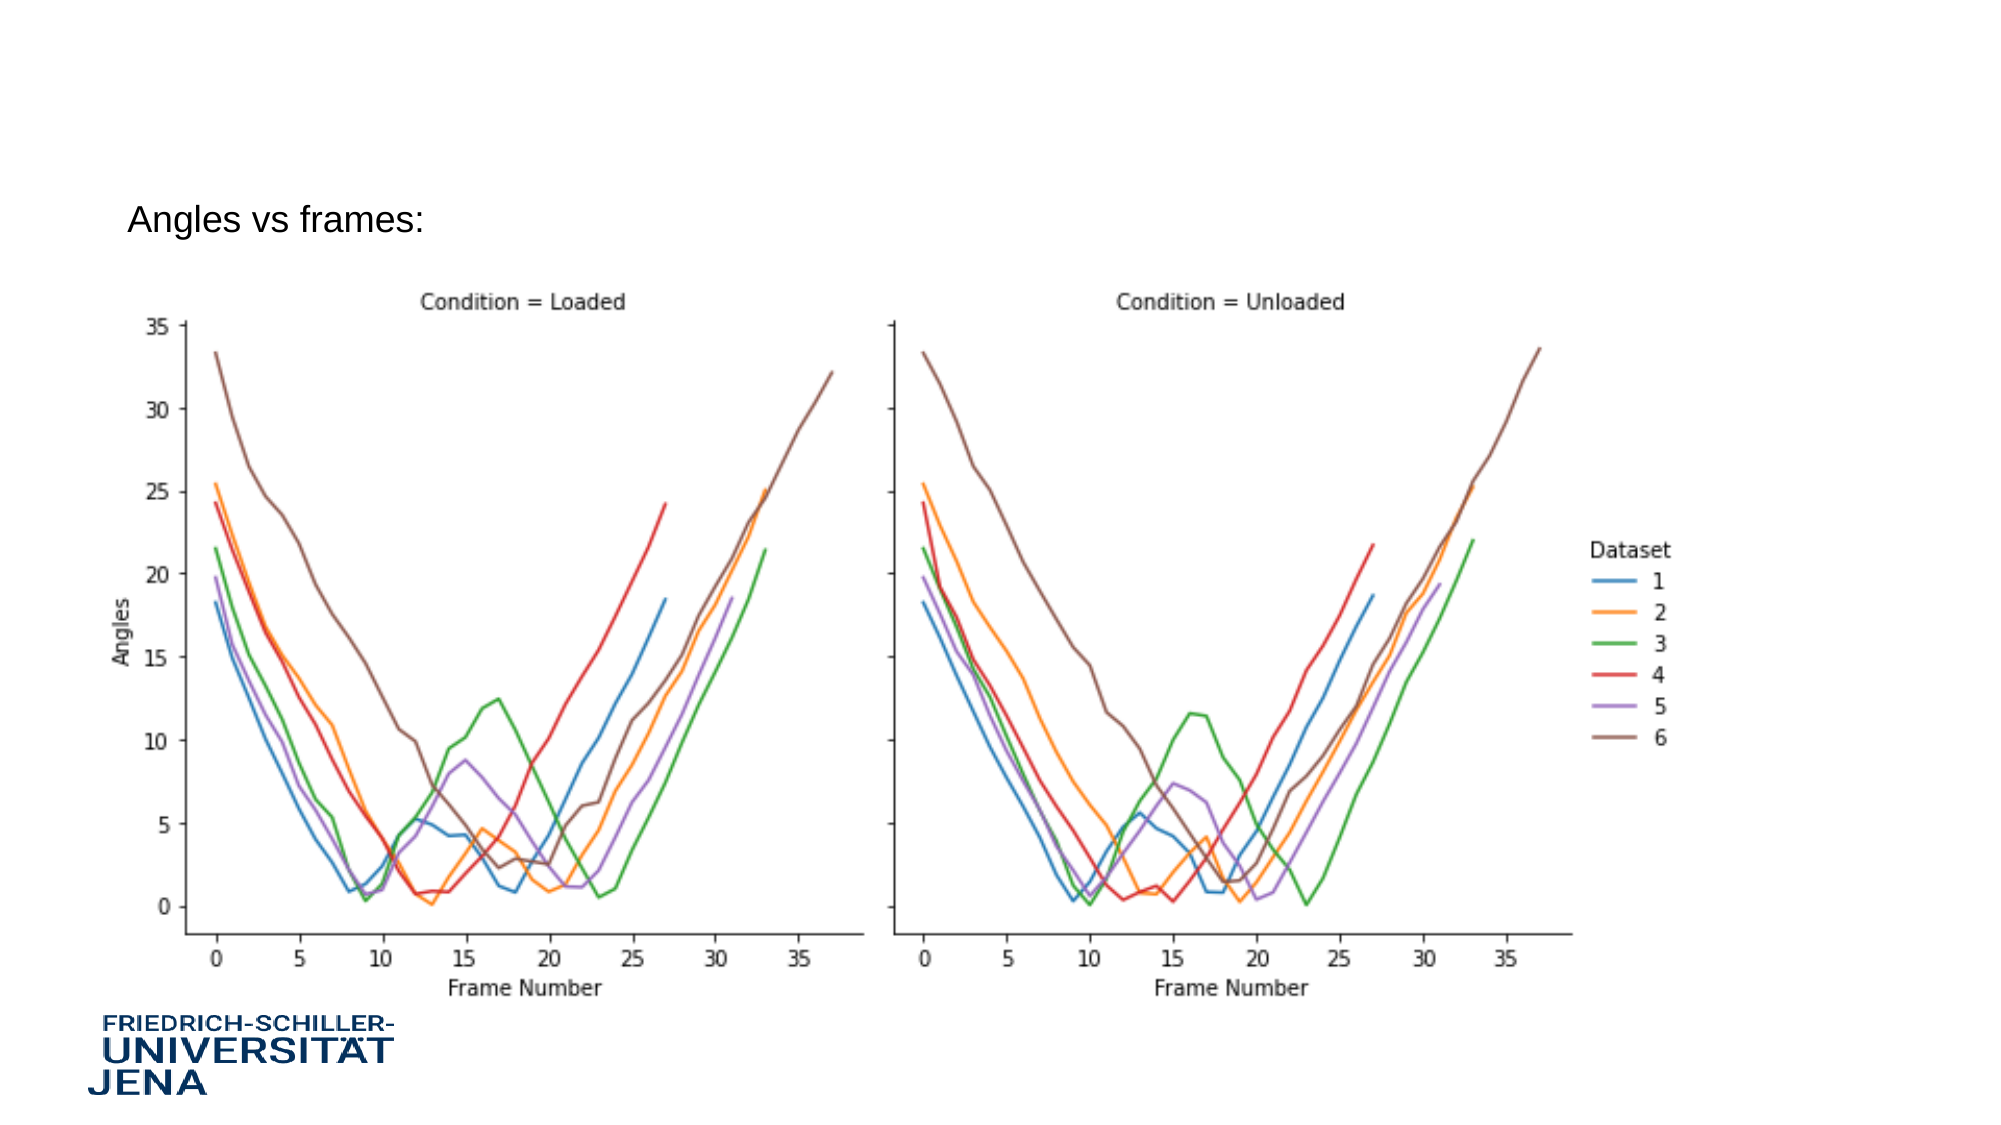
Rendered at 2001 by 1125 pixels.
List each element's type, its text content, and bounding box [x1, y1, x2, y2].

picture [100, 279, 1688, 1013]
picture [88, 1015, 394, 1095]
text_box Angles vs frames: [112, 187, 788, 245]
